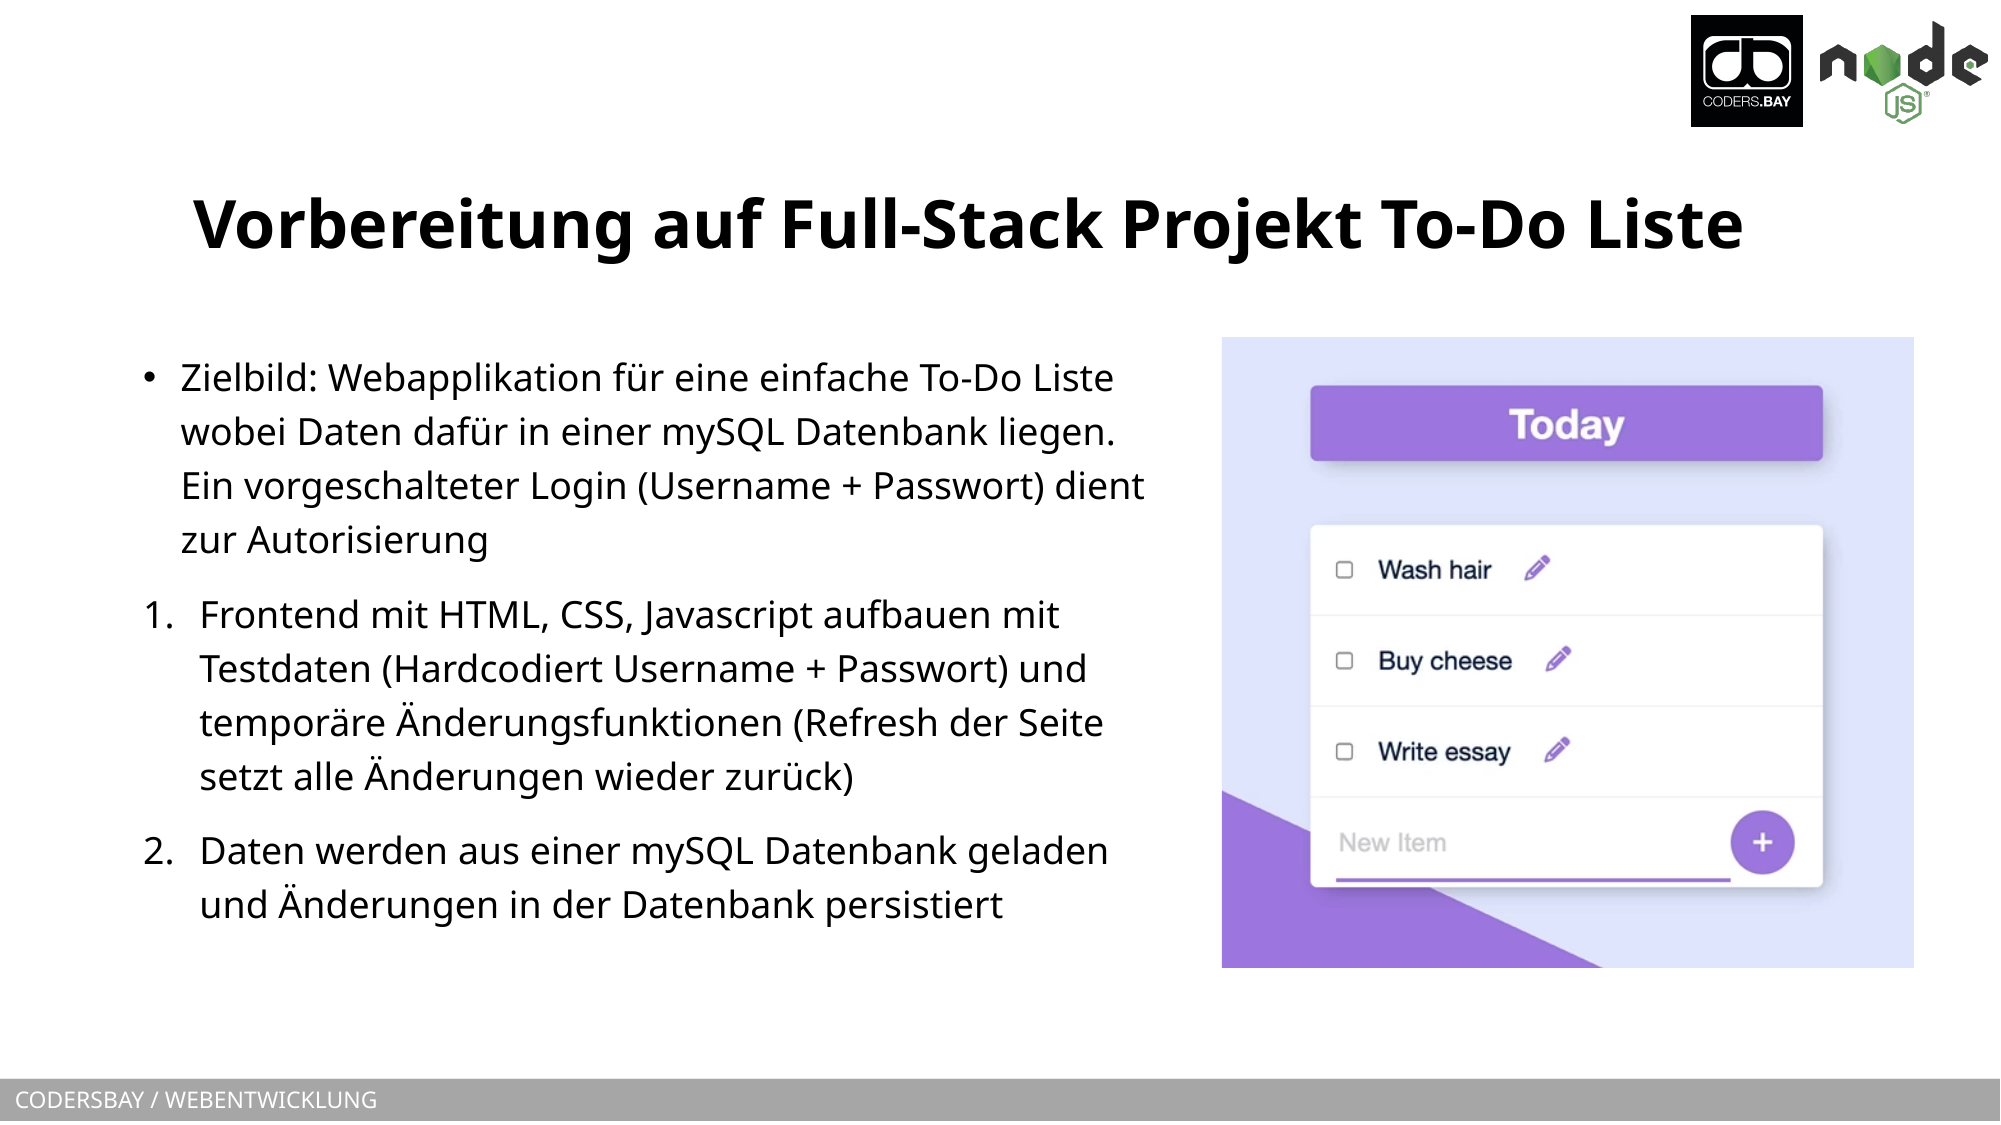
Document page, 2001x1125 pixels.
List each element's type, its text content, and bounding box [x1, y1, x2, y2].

picture [1820, 21, 1988, 124]
picture [1691, 15, 1803, 108]
picture [1221, 337, 1915, 968]
title Vorbereitung auf Full-Stack Projekt To-Do Liste [178, 108, 1866, 334]
list Zielbild: Webapplikation für eine einfache To-Do Liste wobei Daten dafür in einer mySQL Datenbank liegen. Ein vorgeschalteter Login (Username + Passwort) dient zur Autorisierung Frontend mit HTML, CSS, Javascript aufbauen mit Testdaten (Hardcodiert Username + Passwort) und temporäre Änderungsfunktionen (Refresh der Seite setzt alle Änderungen wieder zurück) Daten werden aus einer mySQL Datenbank geladen und Änderungen in der Datenbank persistiert [128, 337, 1174, 1017]
